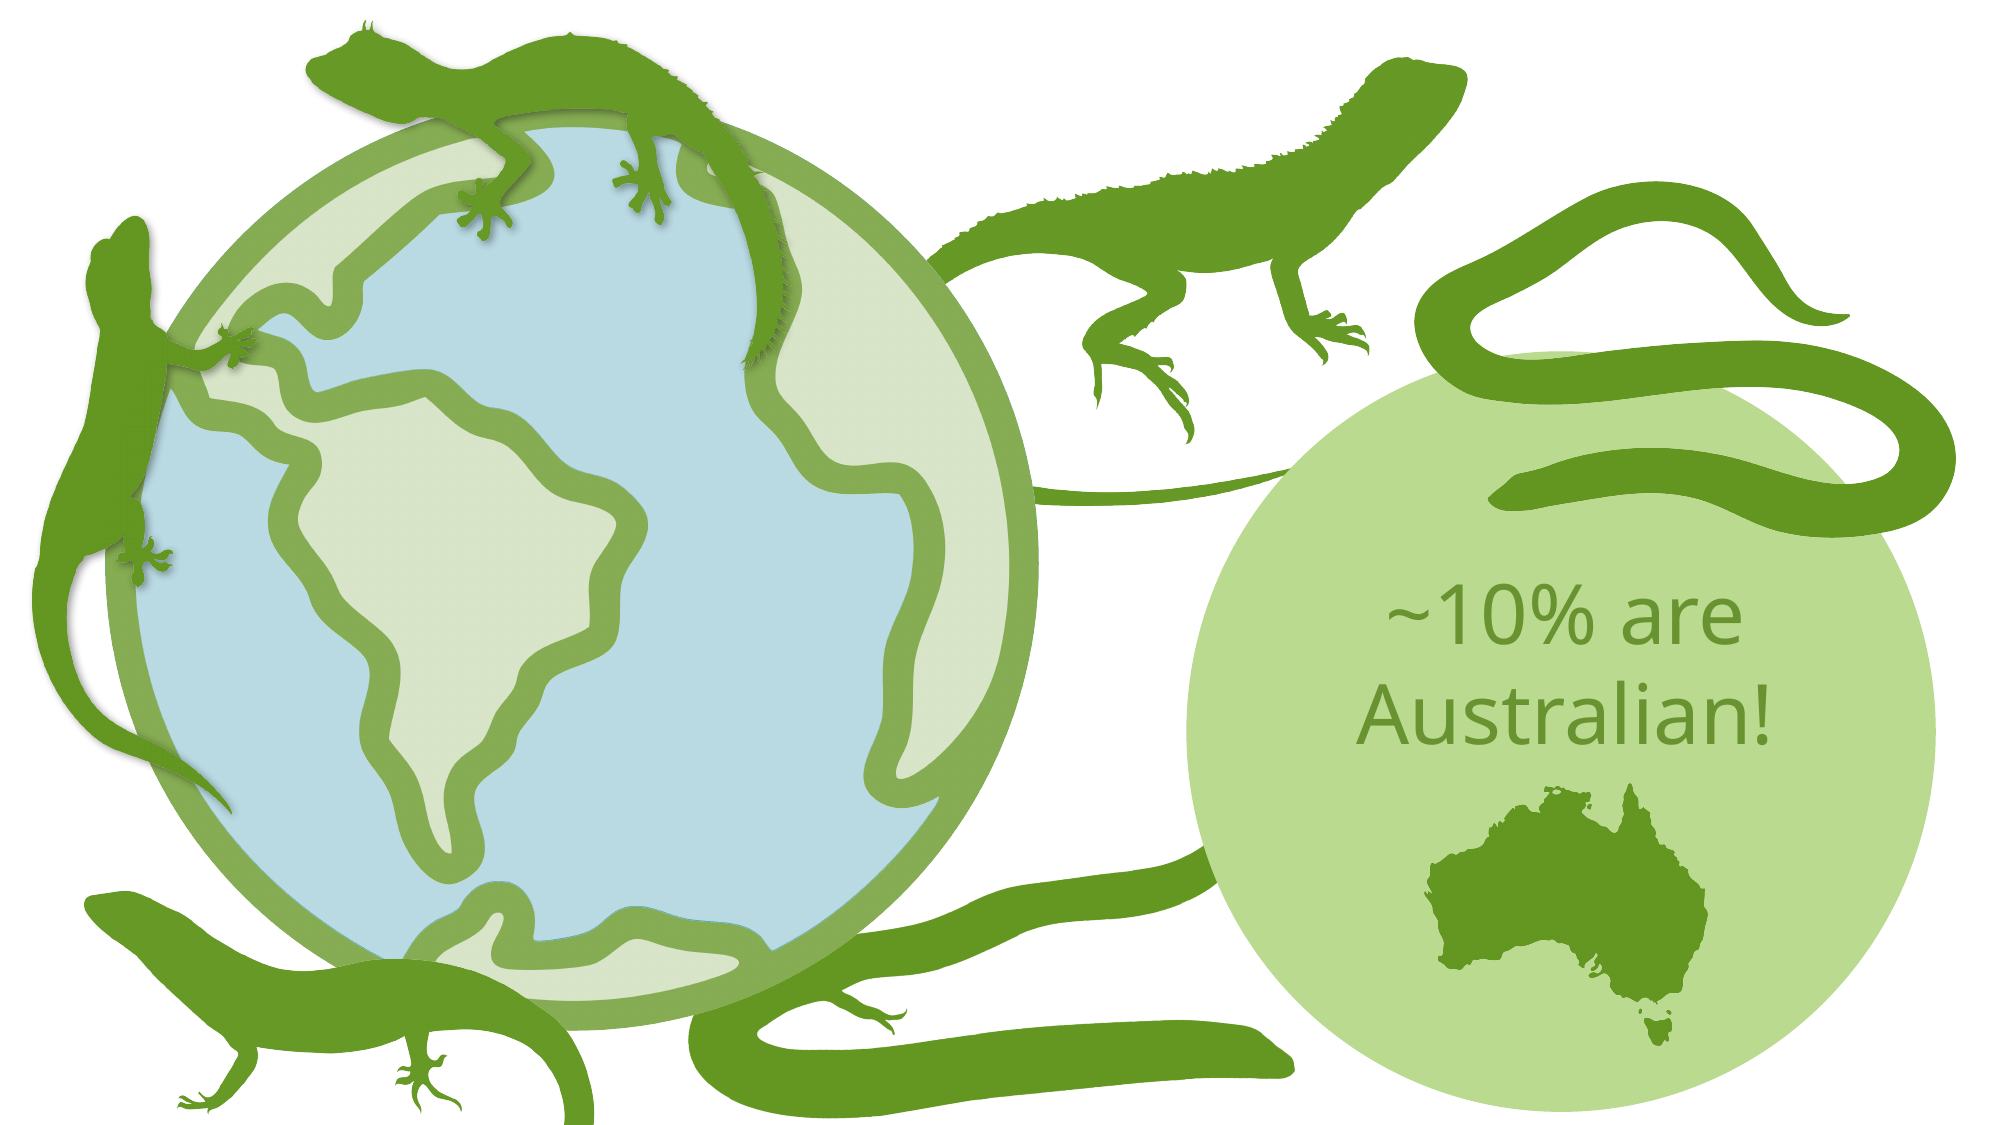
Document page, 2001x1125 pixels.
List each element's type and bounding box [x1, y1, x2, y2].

text_box [1186, 351, 1936, 1112]
picture [1424, 783, 1708, 1046]
picture [0, 31, 1956, 1125]
